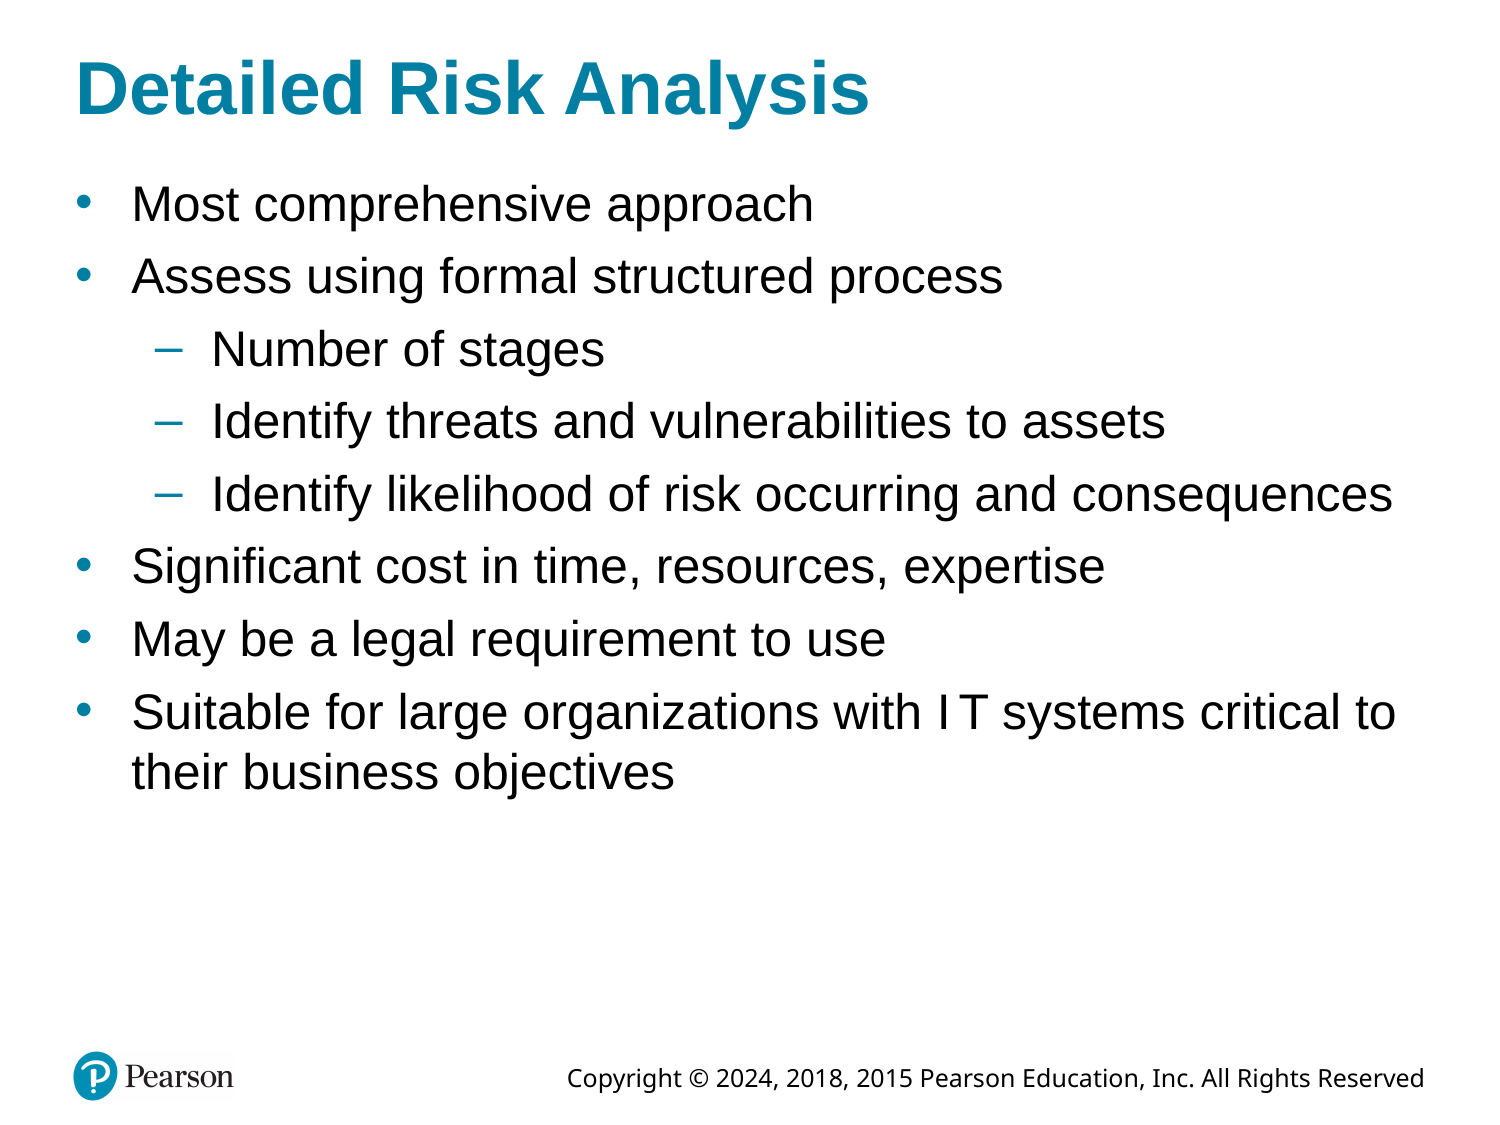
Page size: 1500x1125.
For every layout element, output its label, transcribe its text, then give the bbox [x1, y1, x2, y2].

title Detailed Risk Analysis [75, 0, 1425, 163]
picture [72, 1050, 235, 1102]
list Most comprehensive approach Assess using formal structured process Number of stages Identify threats and vulnerabilities to assets Identify likelihood of risk occurring and consequences Significant cost in time, resources, expertise May be a legal requirement to use Suitable for large organizations with I T systems critical to their business objectives [75, 163, 1425, 808]
